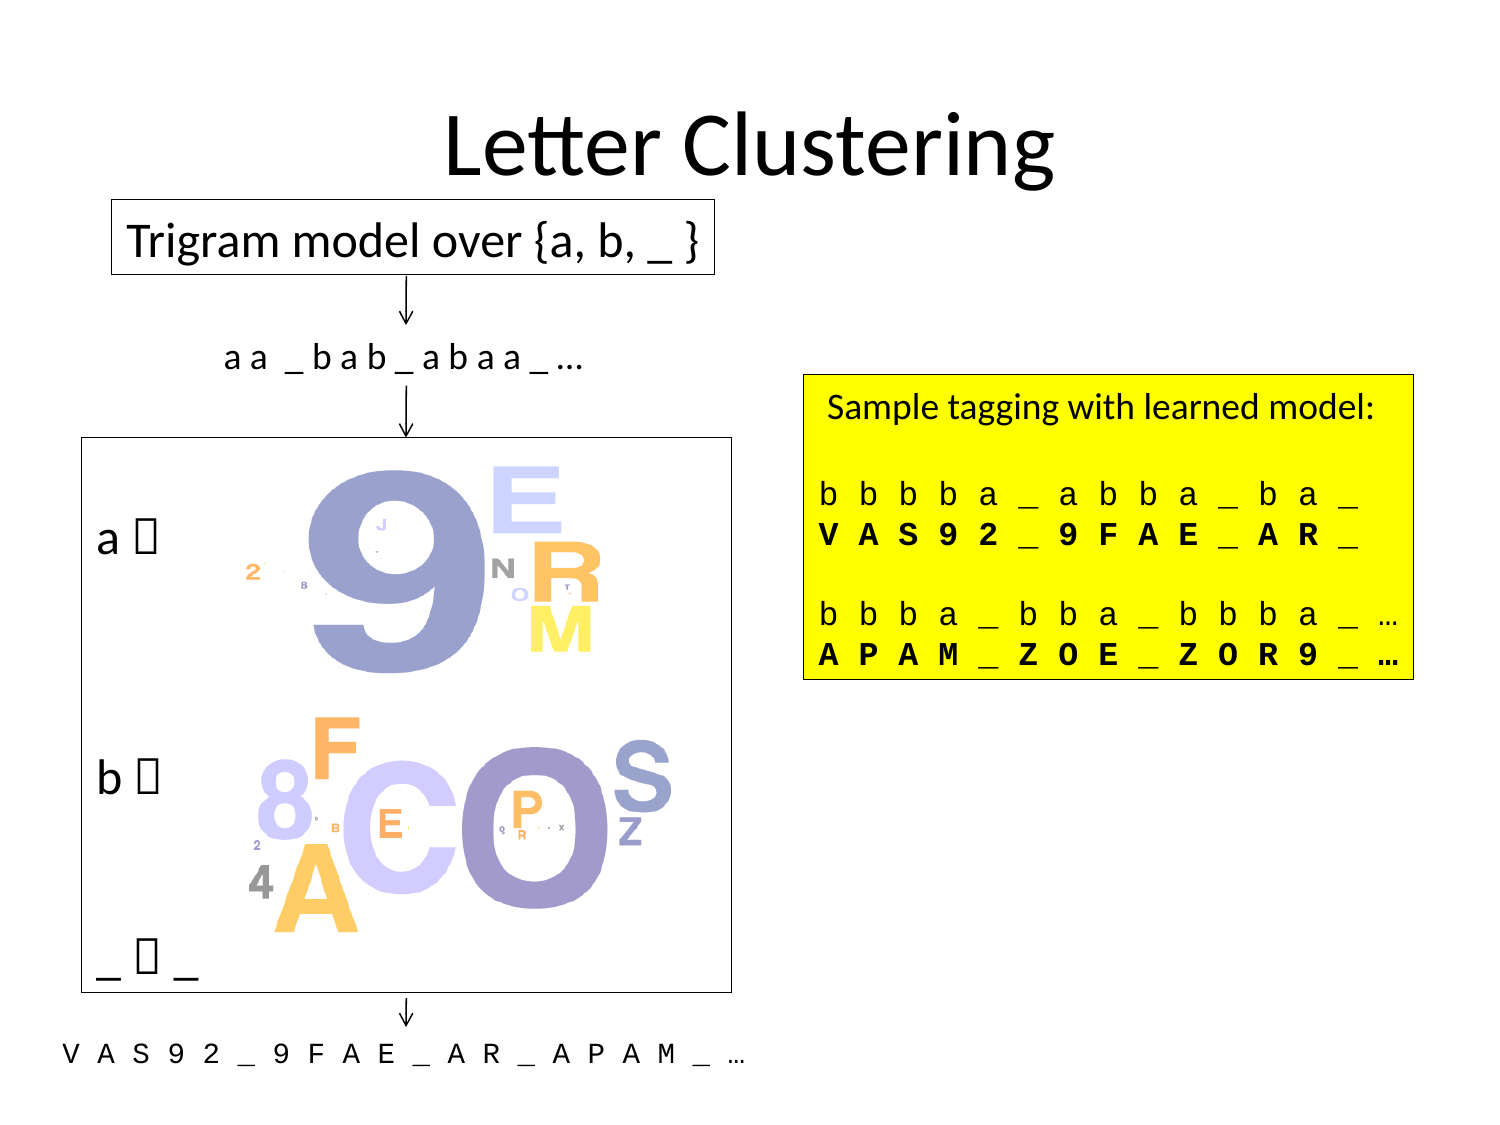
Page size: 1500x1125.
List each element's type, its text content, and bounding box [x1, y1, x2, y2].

picture [249, 712, 674, 938]
title Letter Clustering [75, 45, 1425, 233]
text_box V A S 9 2 _ 9 F A E _ A R _ A P A M _ … [47, 1026, 760, 1077]
text_box Sample tagging with learned model: b b b b a _ a b b a _ b a _ V A S 9 2 _ 9 F A E _ A R _ b b b a _ b b a _ b b b a _ … A P A M _ Z O E _ Z O R 9 _ … [803, 374, 1414, 680]
text_box a a _ b a b _ a b a a _ … [208, 324, 599, 385]
text_box Trigram model over {a, b, _ } [111, 199, 715, 275]
text_box a  b  _  _ [81, 437, 732, 993]
picture [237, 462, 606, 676]
